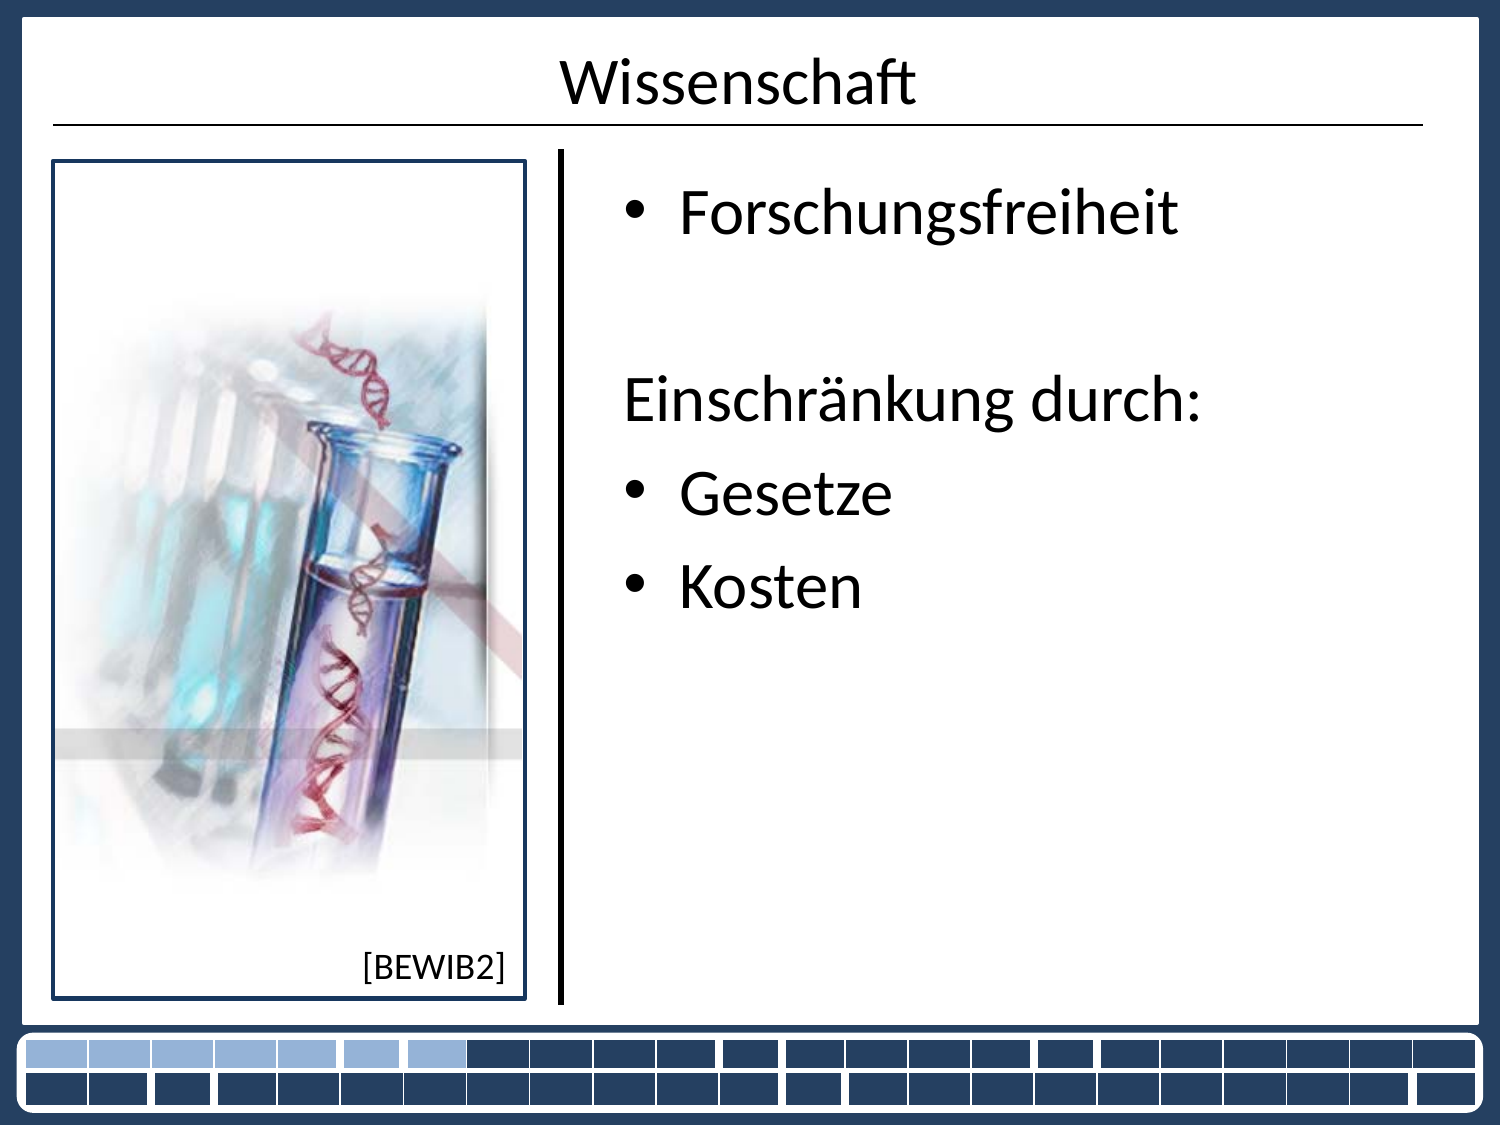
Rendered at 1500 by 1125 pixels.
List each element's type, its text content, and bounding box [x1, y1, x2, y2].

table_header [344, 1040, 399, 1068]
picture [53, 281, 522, 894]
table_cell [218, 1073, 276, 1105]
table_header [1161, 1040, 1222, 1068]
table_cell [341, 1073, 403, 1105]
table_cell [1417, 1073, 1475, 1105]
table_header [89, 1040, 150, 1068]
table_cell [26, 1073, 87, 1105]
table_cell [89, 1073, 147, 1105]
text_box [19, 1038, 1481, 1111]
table_cell [278, 1073, 339, 1105]
table_header [909, 1040, 970, 1068]
table_header [786, 1040, 844, 1068]
table_cell [849, 1073, 907, 1105]
table_header [723, 1040, 778, 1068]
table_header [1287, 1040, 1349, 1068]
table_cell [1287, 1073, 1349, 1105]
table_cell [1098, 1073, 1159, 1105]
table_cell [909, 1073, 970, 1105]
table_cell [720, 1073, 778, 1105]
table_header [408, 1040, 466, 1068]
table_header [26, 1040, 87, 1068]
table_header [657, 1040, 715, 1068]
table_header [278, 1040, 336, 1068]
table_cell [594, 1073, 655, 1105]
table_cell [530, 1073, 592, 1105]
table_header [530, 1040, 592, 1068]
text_box [51, 894, 527, 1001]
table_header [1350, 1040, 1412, 1068]
table_header [972, 1040, 1030, 1068]
table_header [152, 1040, 213, 1068]
table_cell [1350, 1073, 1408, 1105]
table_cell [404, 1073, 466, 1105]
title Wissenschaft [53, 30, 1425, 126]
text_box [51, 159, 527, 287]
table_header [215, 1040, 276, 1068]
table_header [467, 1040, 529, 1068]
table_header [594, 1040, 655, 1068]
table_cell [972, 1073, 1033, 1105]
table_cell [786, 1073, 841, 1105]
table_cell [1161, 1073, 1222, 1105]
table_cell [657, 1073, 718, 1105]
table_cell [467, 1073, 529, 1105]
table_cell [155, 1073, 210, 1105]
table_cell [1035, 1073, 1096, 1105]
list Forschungsfreiheit Einschränkung durch: Gesetze Kosten [608, 160, 1425, 988]
table_header [846, 1040, 907, 1068]
table_cell [1224, 1073, 1286, 1105]
table_header [1224, 1040, 1286, 1068]
table_header [1101, 1040, 1159, 1068]
table_header [1413, 1040, 1475, 1068]
table_header [1038, 1040, 1093, 1068]
text_box [BEWIB2] [347, 934, 521, 995]
